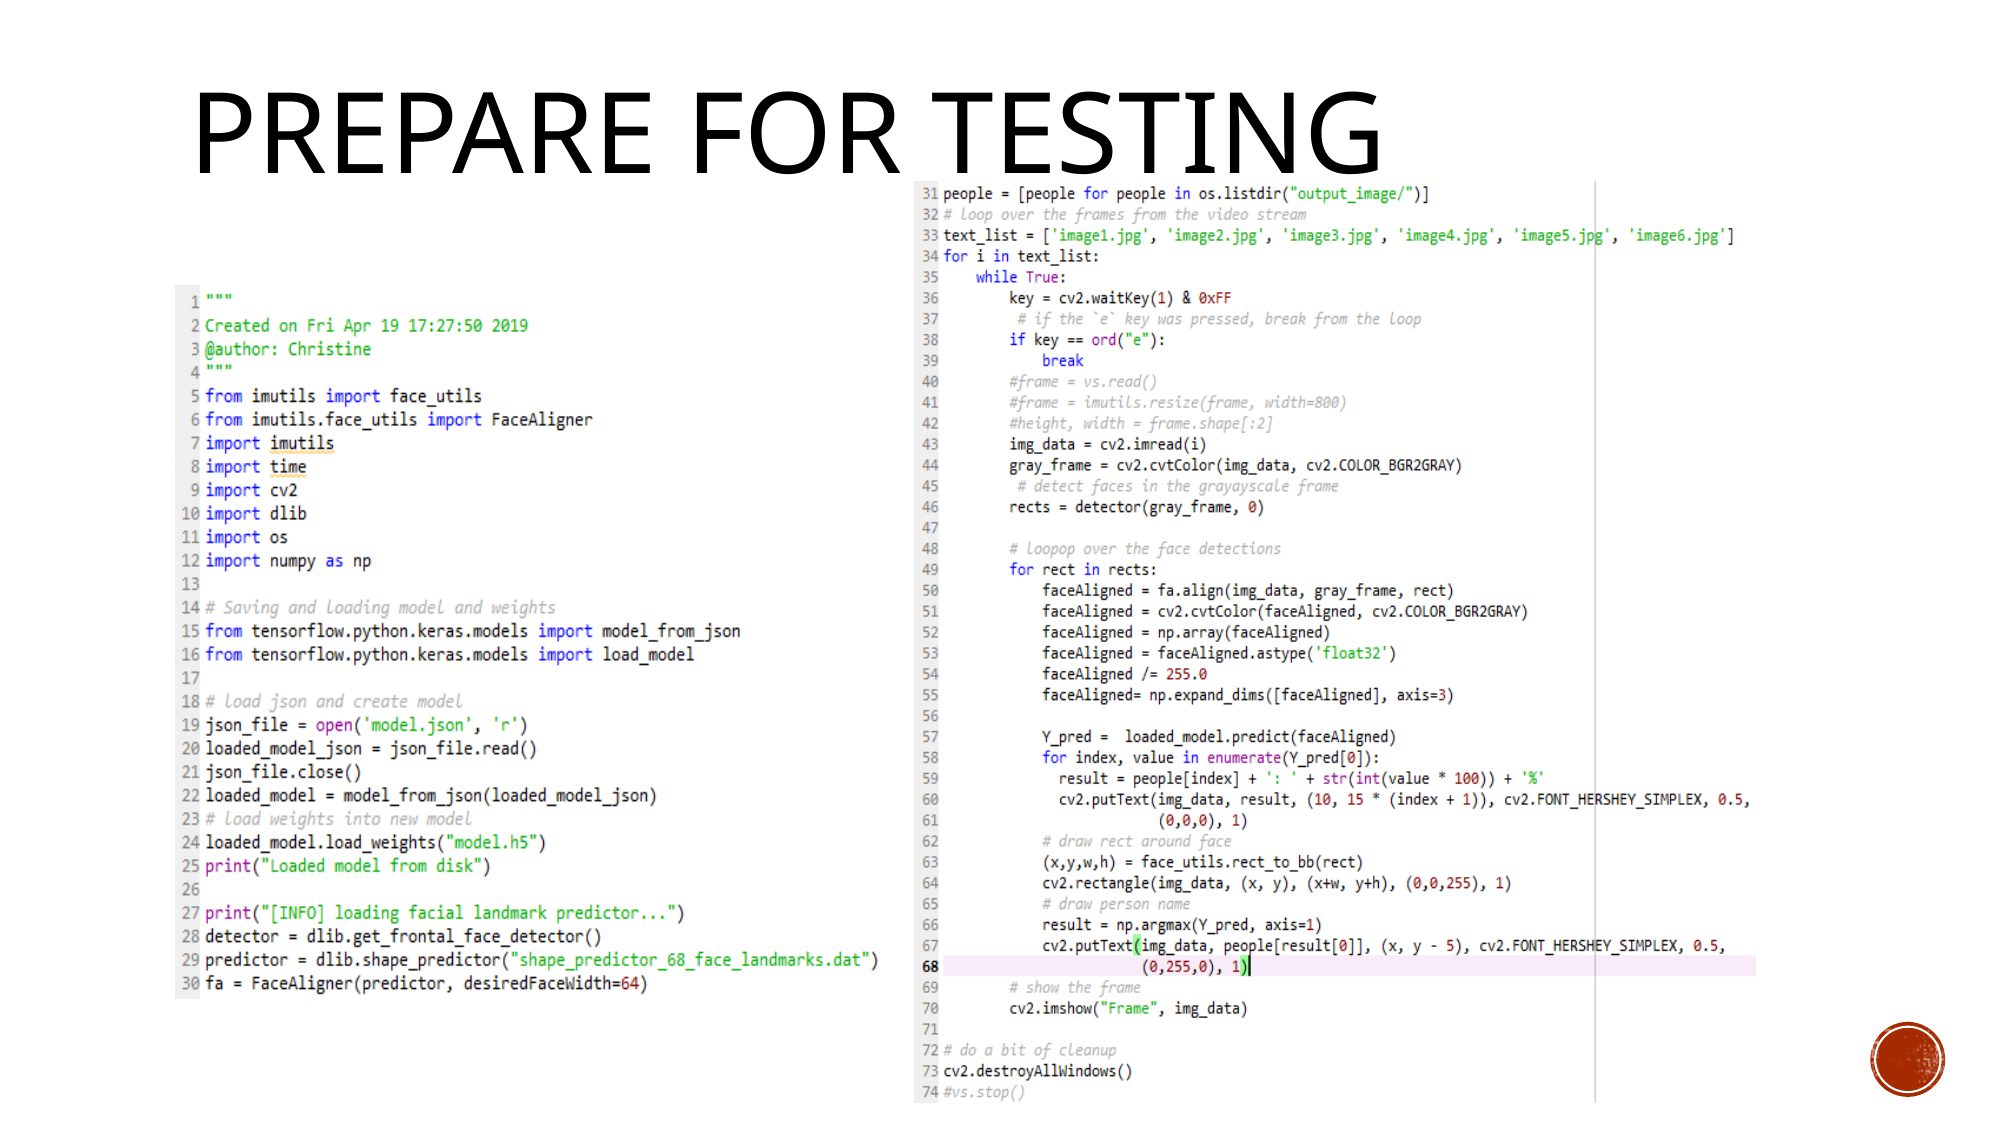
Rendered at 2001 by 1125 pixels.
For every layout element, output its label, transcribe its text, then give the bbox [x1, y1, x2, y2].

picture [175, 285, 890, 999]
title Prepare for testing [174, 5, 1825, 270]
picture [914, 181, 1756, 1103]
